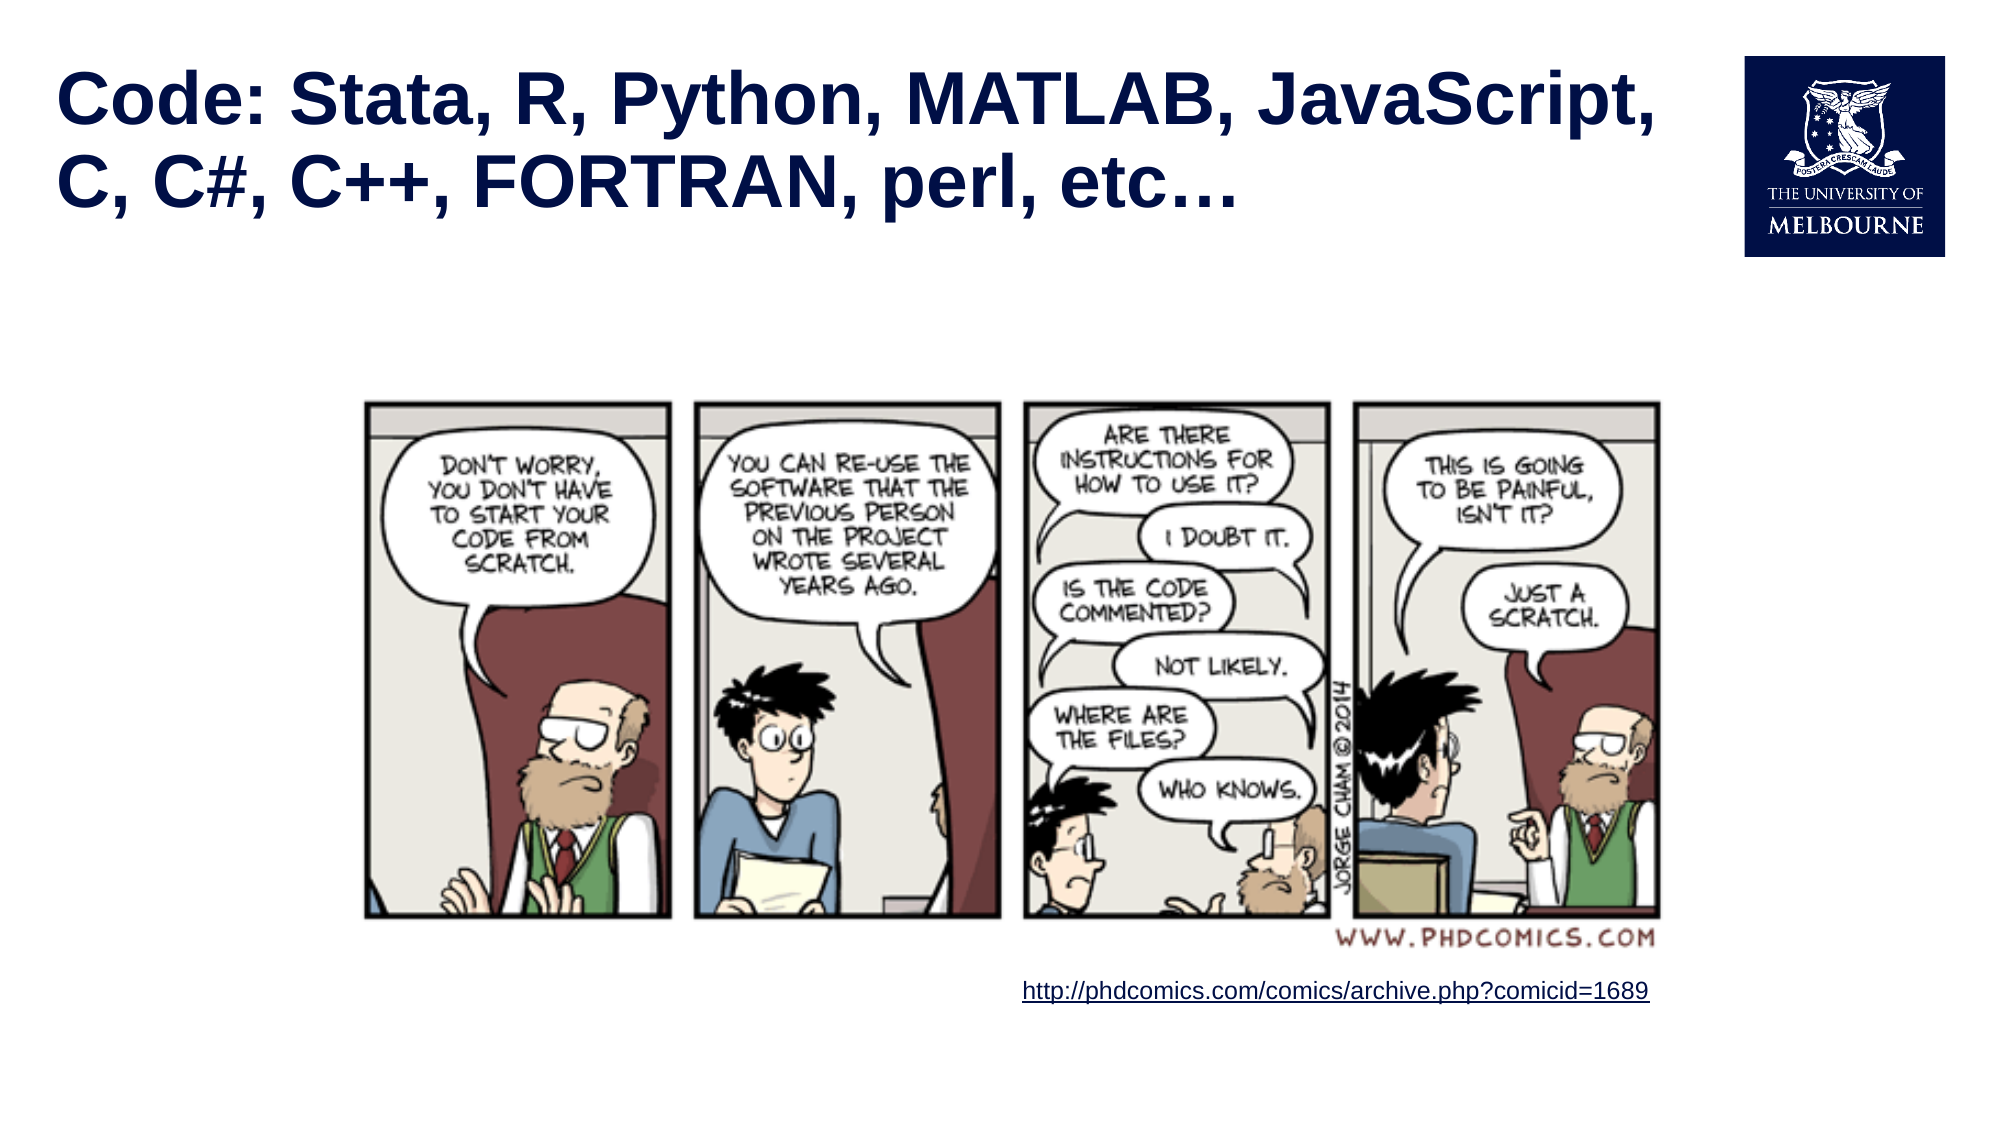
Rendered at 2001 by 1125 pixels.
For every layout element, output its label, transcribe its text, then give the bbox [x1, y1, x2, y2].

picture [354, 385, 1672, 958]
picture [1744, 56, 1946, 257]
title Code: Stata, R, Python, MATLAB, JavaScript, C, C#, C++, FORTRAN, perl, etc… [56, 56, 1706, 234]
text_box http://phdcomics.com/comics/archive.php?comicid=1689 [530, 967, 1665, 1013]
